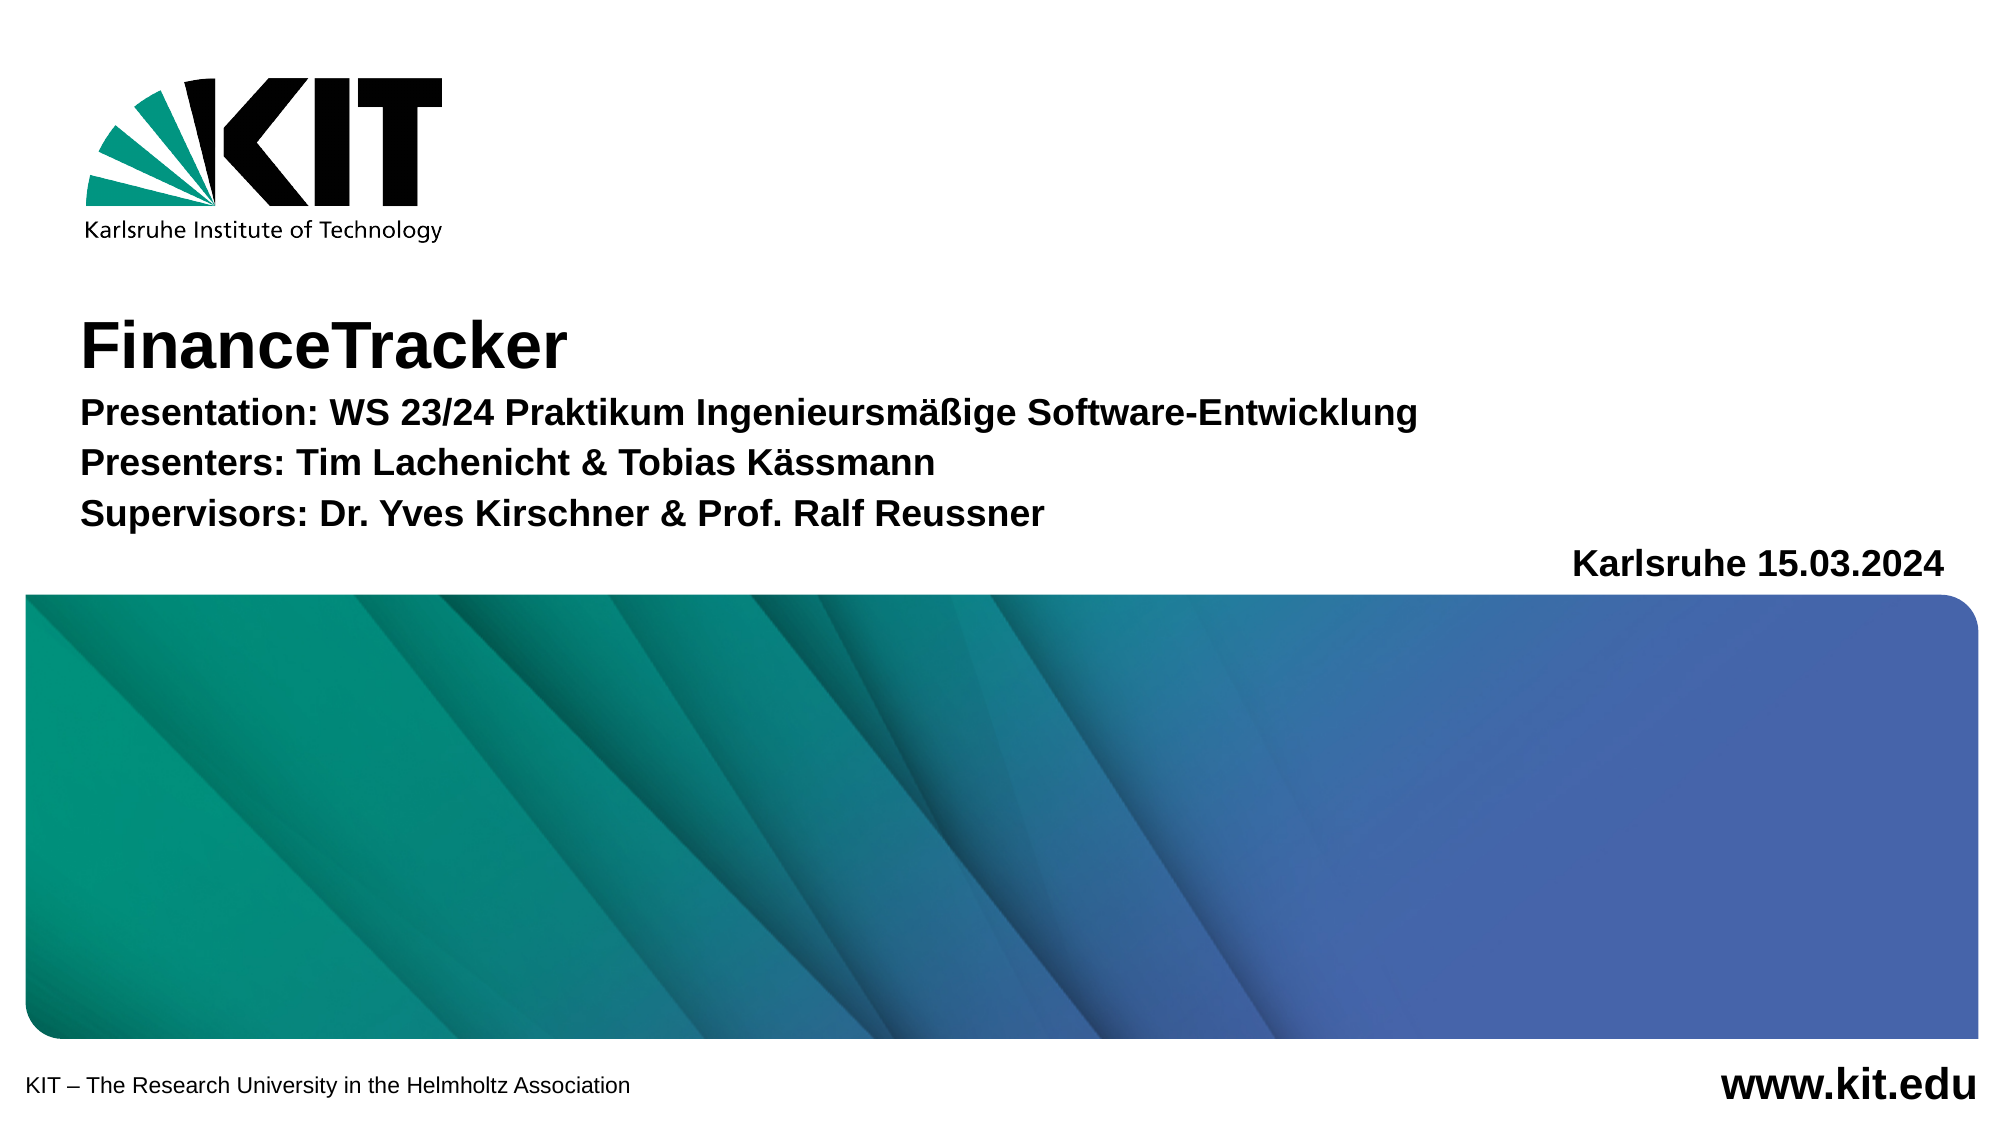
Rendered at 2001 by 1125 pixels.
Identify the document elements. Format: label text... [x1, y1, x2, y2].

picture [25, 594, 1979, 1039]
picture [86, 78, 442, 243]
list FinanceTracker Presentation: WS 23/24 Praktikum Ingenieursmäßige Software-Entwicklung Presenters: Tim Lachenicht & Tobias Kässmann Supervisors: Dr. Yves Kirschner & Prof. Ralf Reussner Karlsruhe 15.03.2024 [79, 310, 1945, 590]
